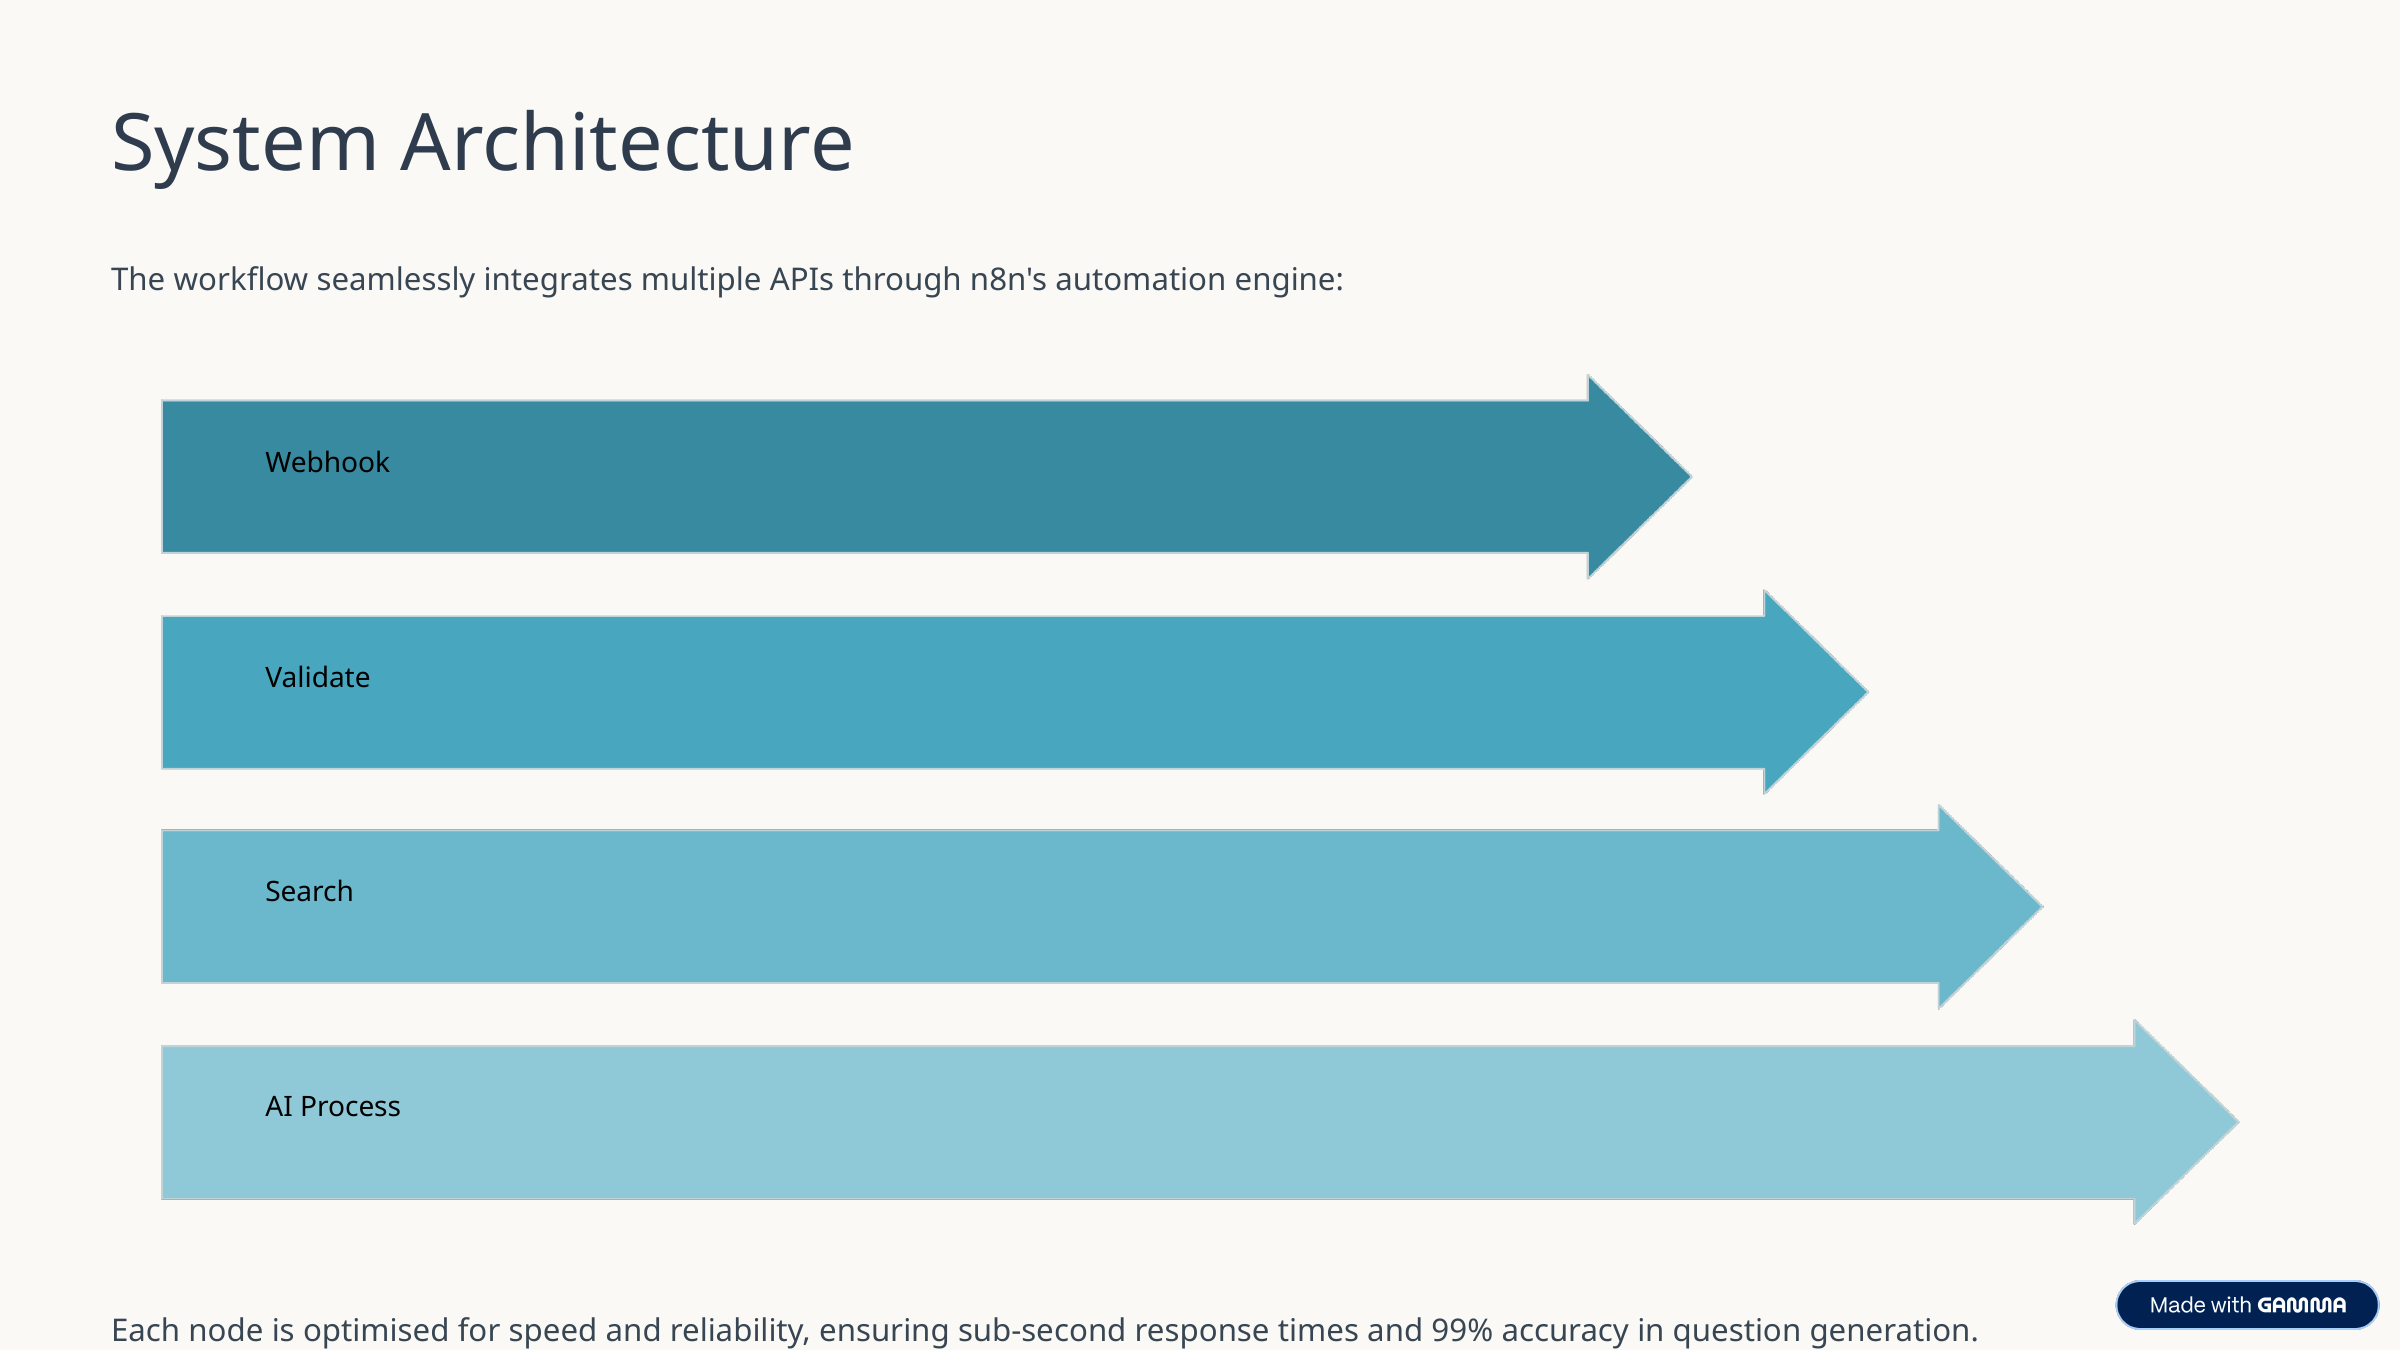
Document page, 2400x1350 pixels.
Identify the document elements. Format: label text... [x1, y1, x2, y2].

text_box Each node is optimised for speed and reliability, ensuring sub-second response times and 99% accuracy in question generation. [111, 1300, 2289, 1349]
text_box The workflow seamlessly integrates multiple APIs through n8n's automation engine: [111, 250, 2289, 298]
text_box System Architecture [111, 87, 905, 187]
picture [2106, 1271, 2389, 1339]
picture [120, 333, 2280, 1265]
